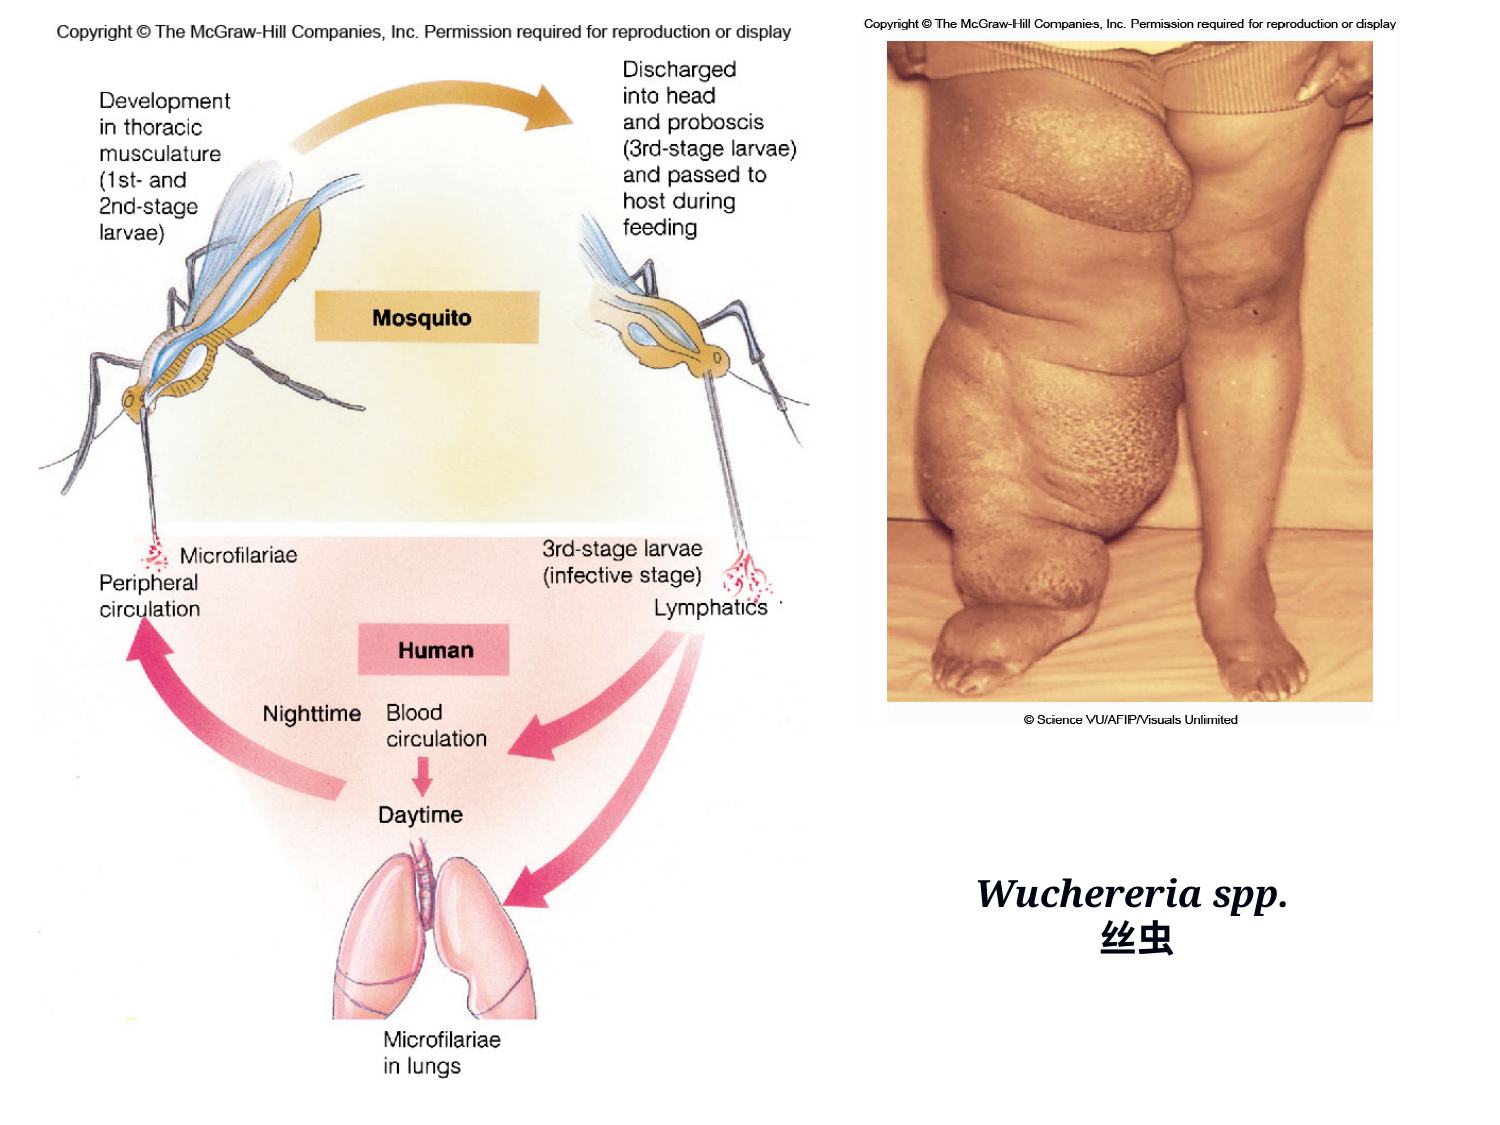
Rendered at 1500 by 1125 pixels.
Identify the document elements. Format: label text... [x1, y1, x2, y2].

picture [862, 17, 1401, 726]
picture [37, 24, 812, 1080]
text_box Wuchereria spp. 丝虫 [959, 862, 1315, 968]
